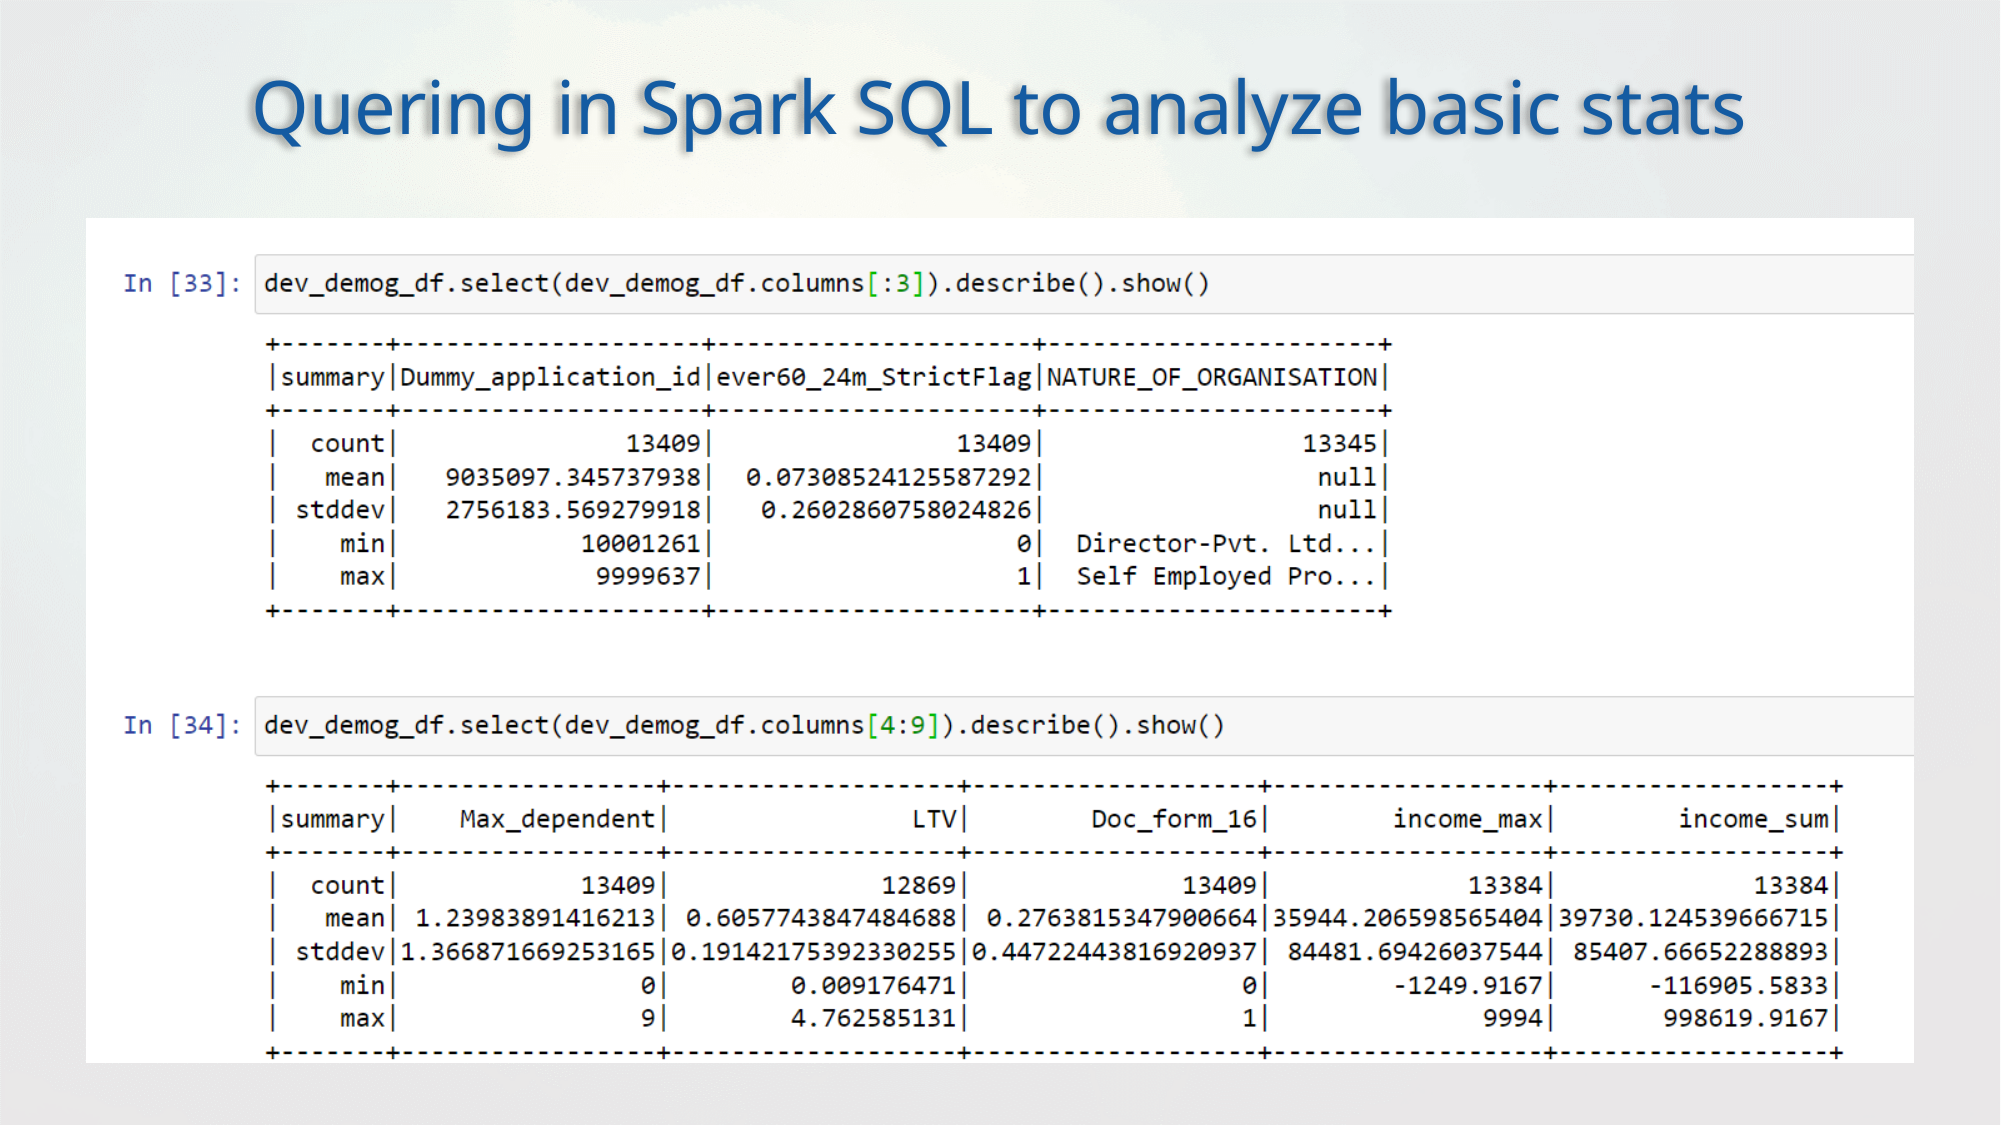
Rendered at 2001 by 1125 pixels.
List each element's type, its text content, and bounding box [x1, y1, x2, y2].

title Quering in Spark SQL to analyze basic stats [161, 38, 1839, 172]
picture [0, 0, 2001, 1125]
